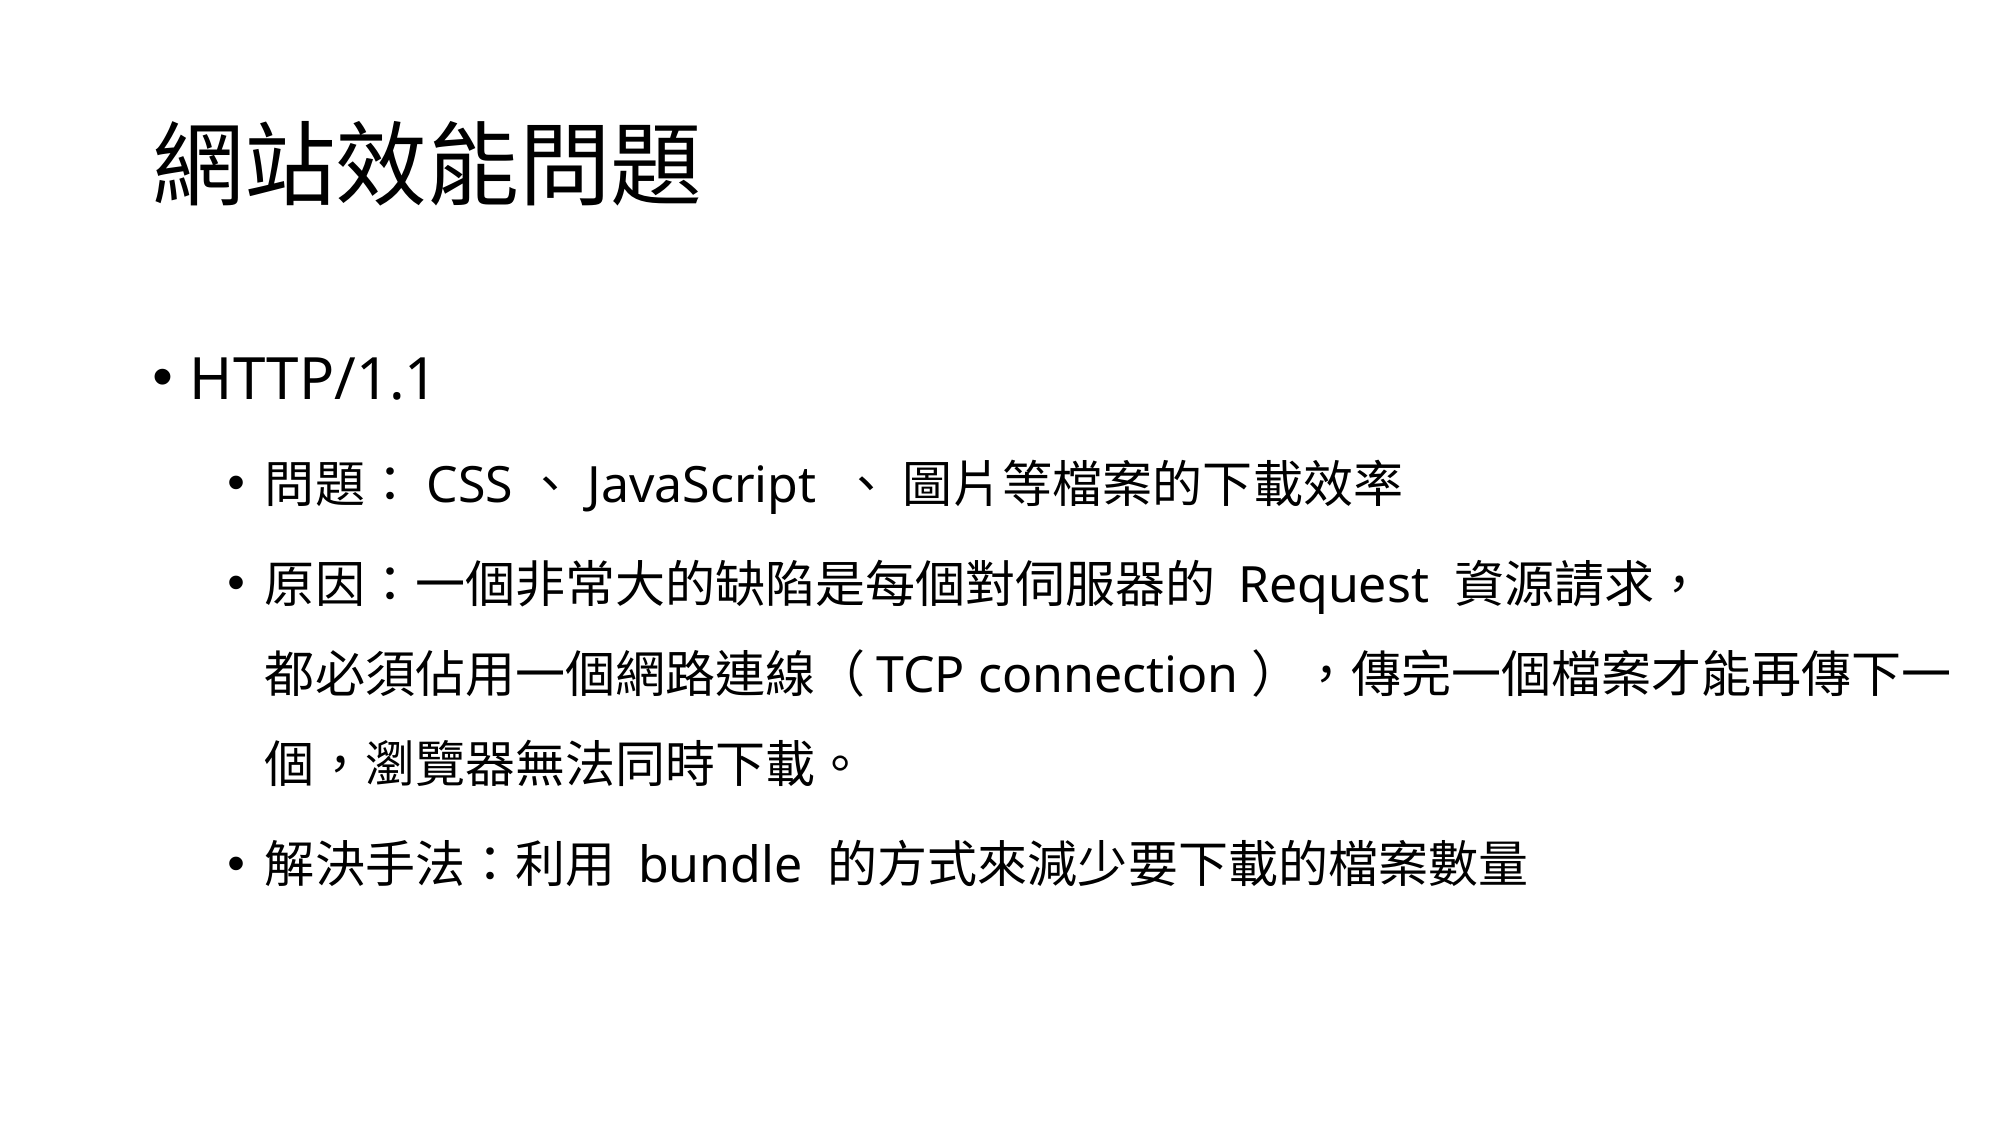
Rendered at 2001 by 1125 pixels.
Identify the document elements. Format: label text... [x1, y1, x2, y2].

title 網站效能問題 [137, 59, 1863, 278]
list HTTP/1.1 問題：CSS、JavaScript 、 圖片等檔案的下載效率 原因：一個非常大的缺陷是每個對伺服器的 Request 資源請求， 都必須佔用一個網路連線（TCP connection），傳完一個檔案才能再傳下一個，瀏覽器無法同時下載。 解決手法：利用 bundle 的方式來減少要下載的檔案數量 [137, 299, 2000, 1014]
